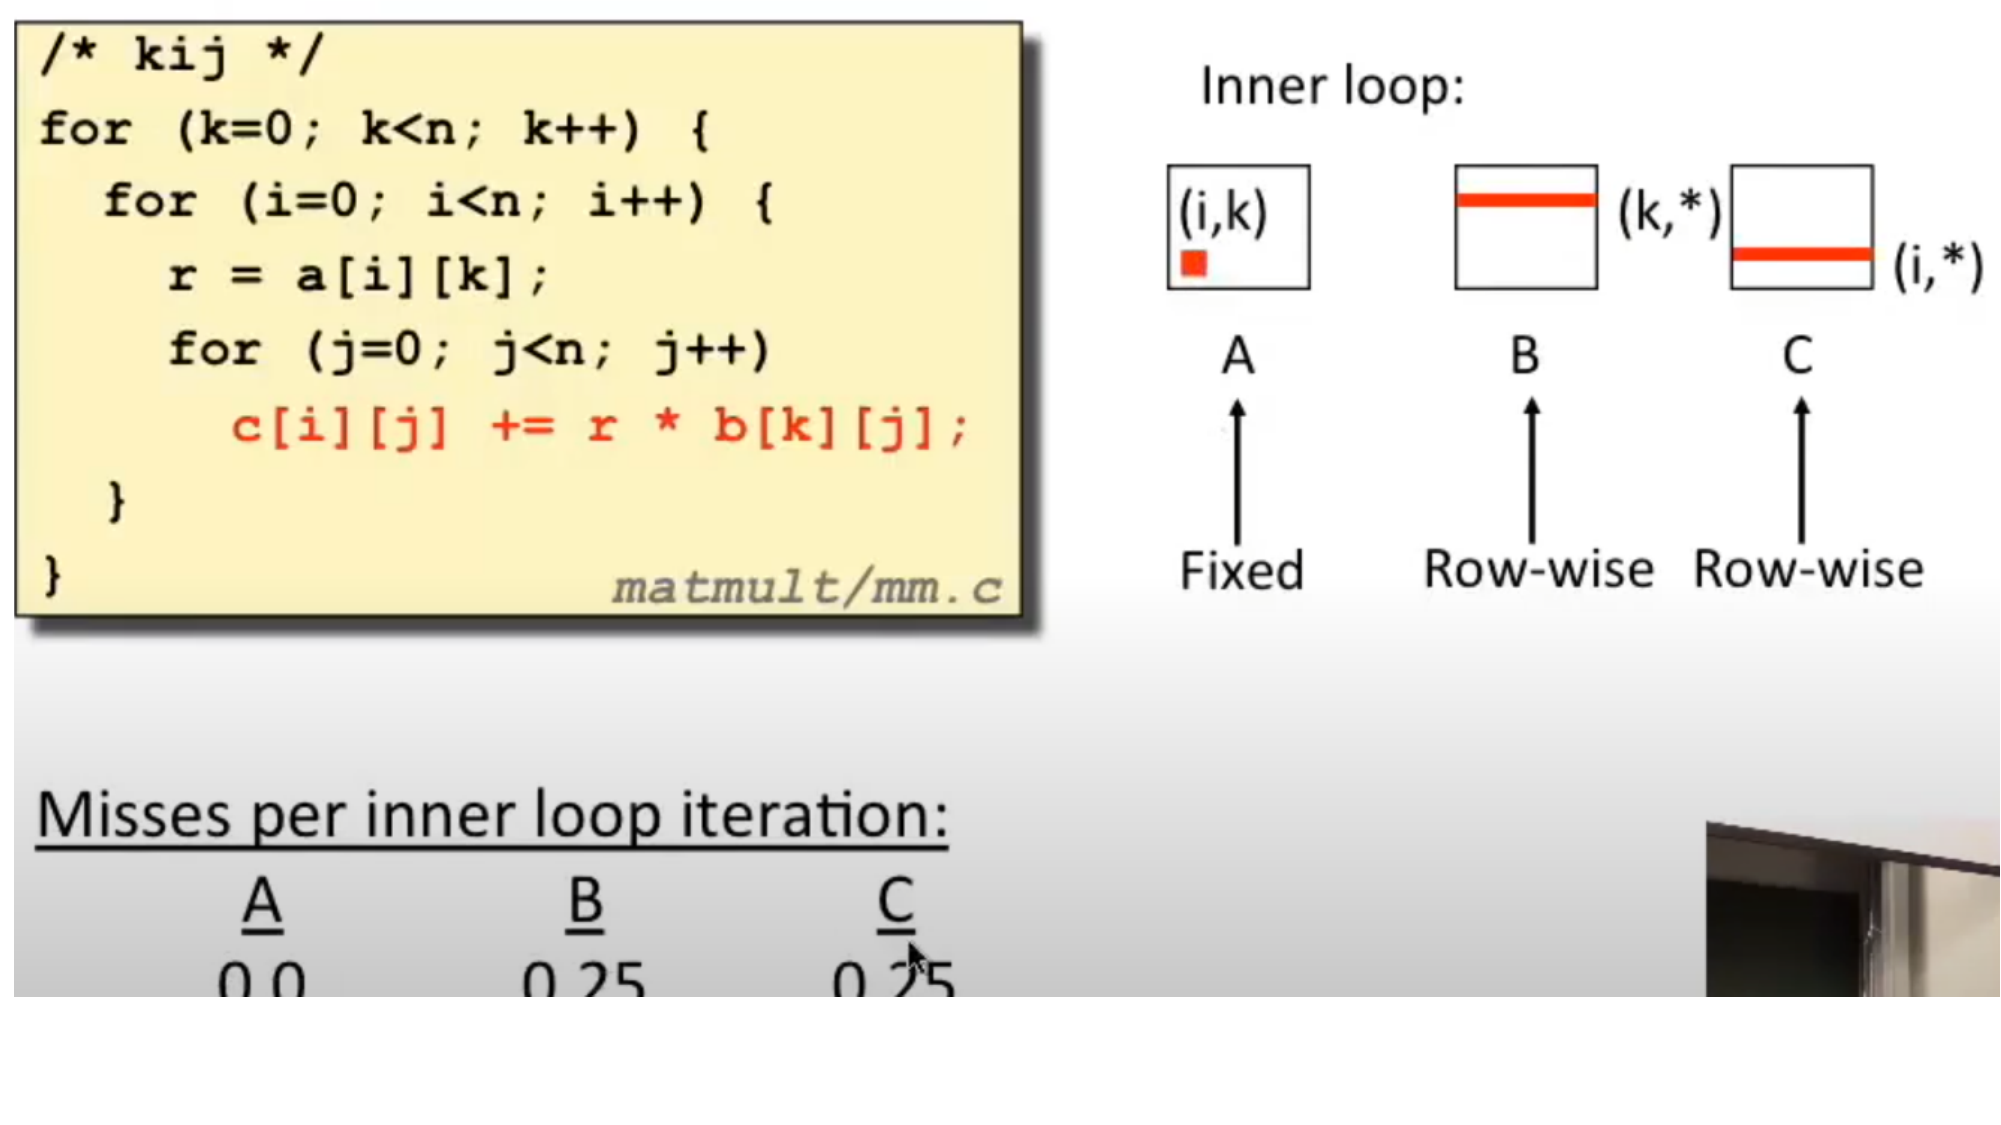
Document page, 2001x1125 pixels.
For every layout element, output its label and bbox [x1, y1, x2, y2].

picture [14, 0, 2000, 997]
